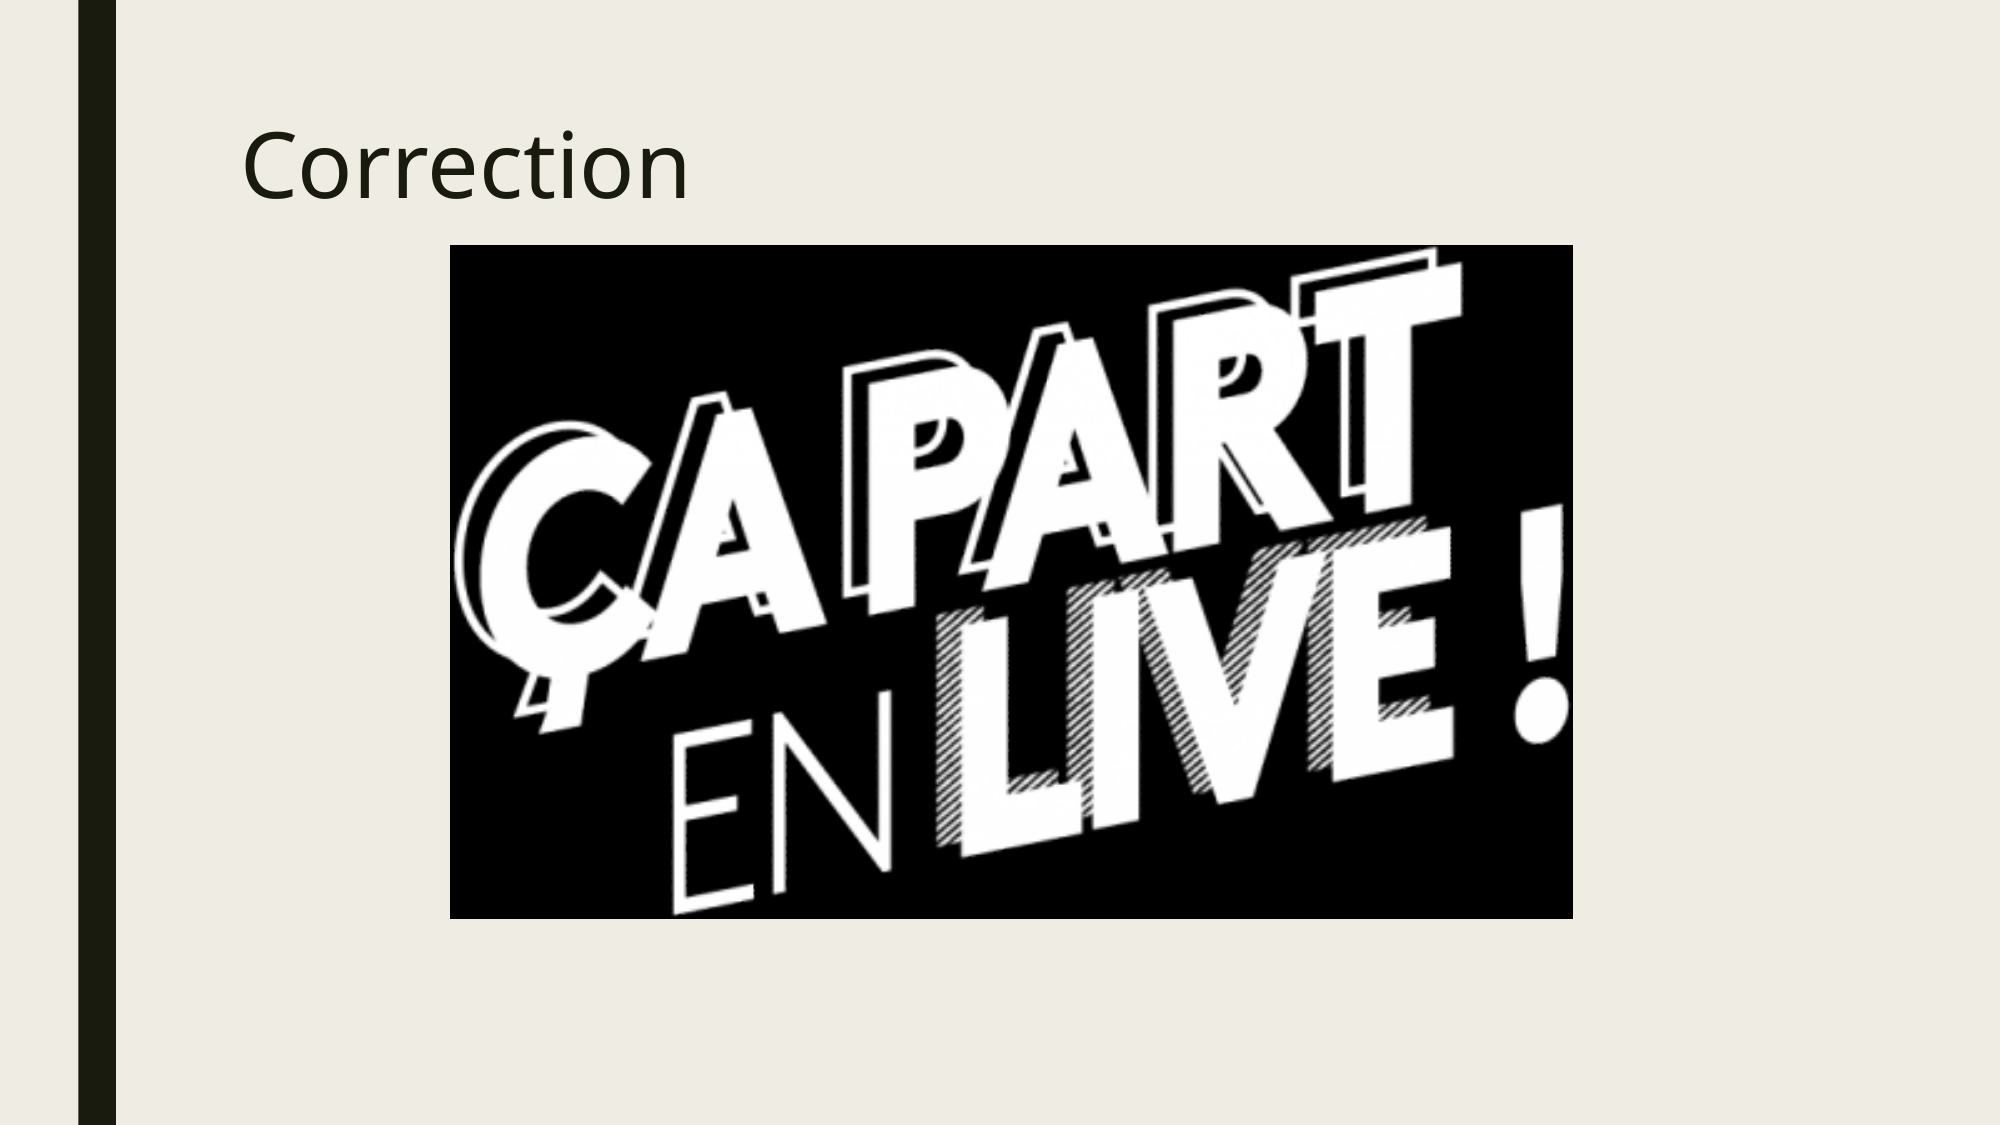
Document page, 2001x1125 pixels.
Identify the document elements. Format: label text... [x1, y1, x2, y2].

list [449, 245, 1574, 920]
title Correction [225, 112, 1800, 357]
